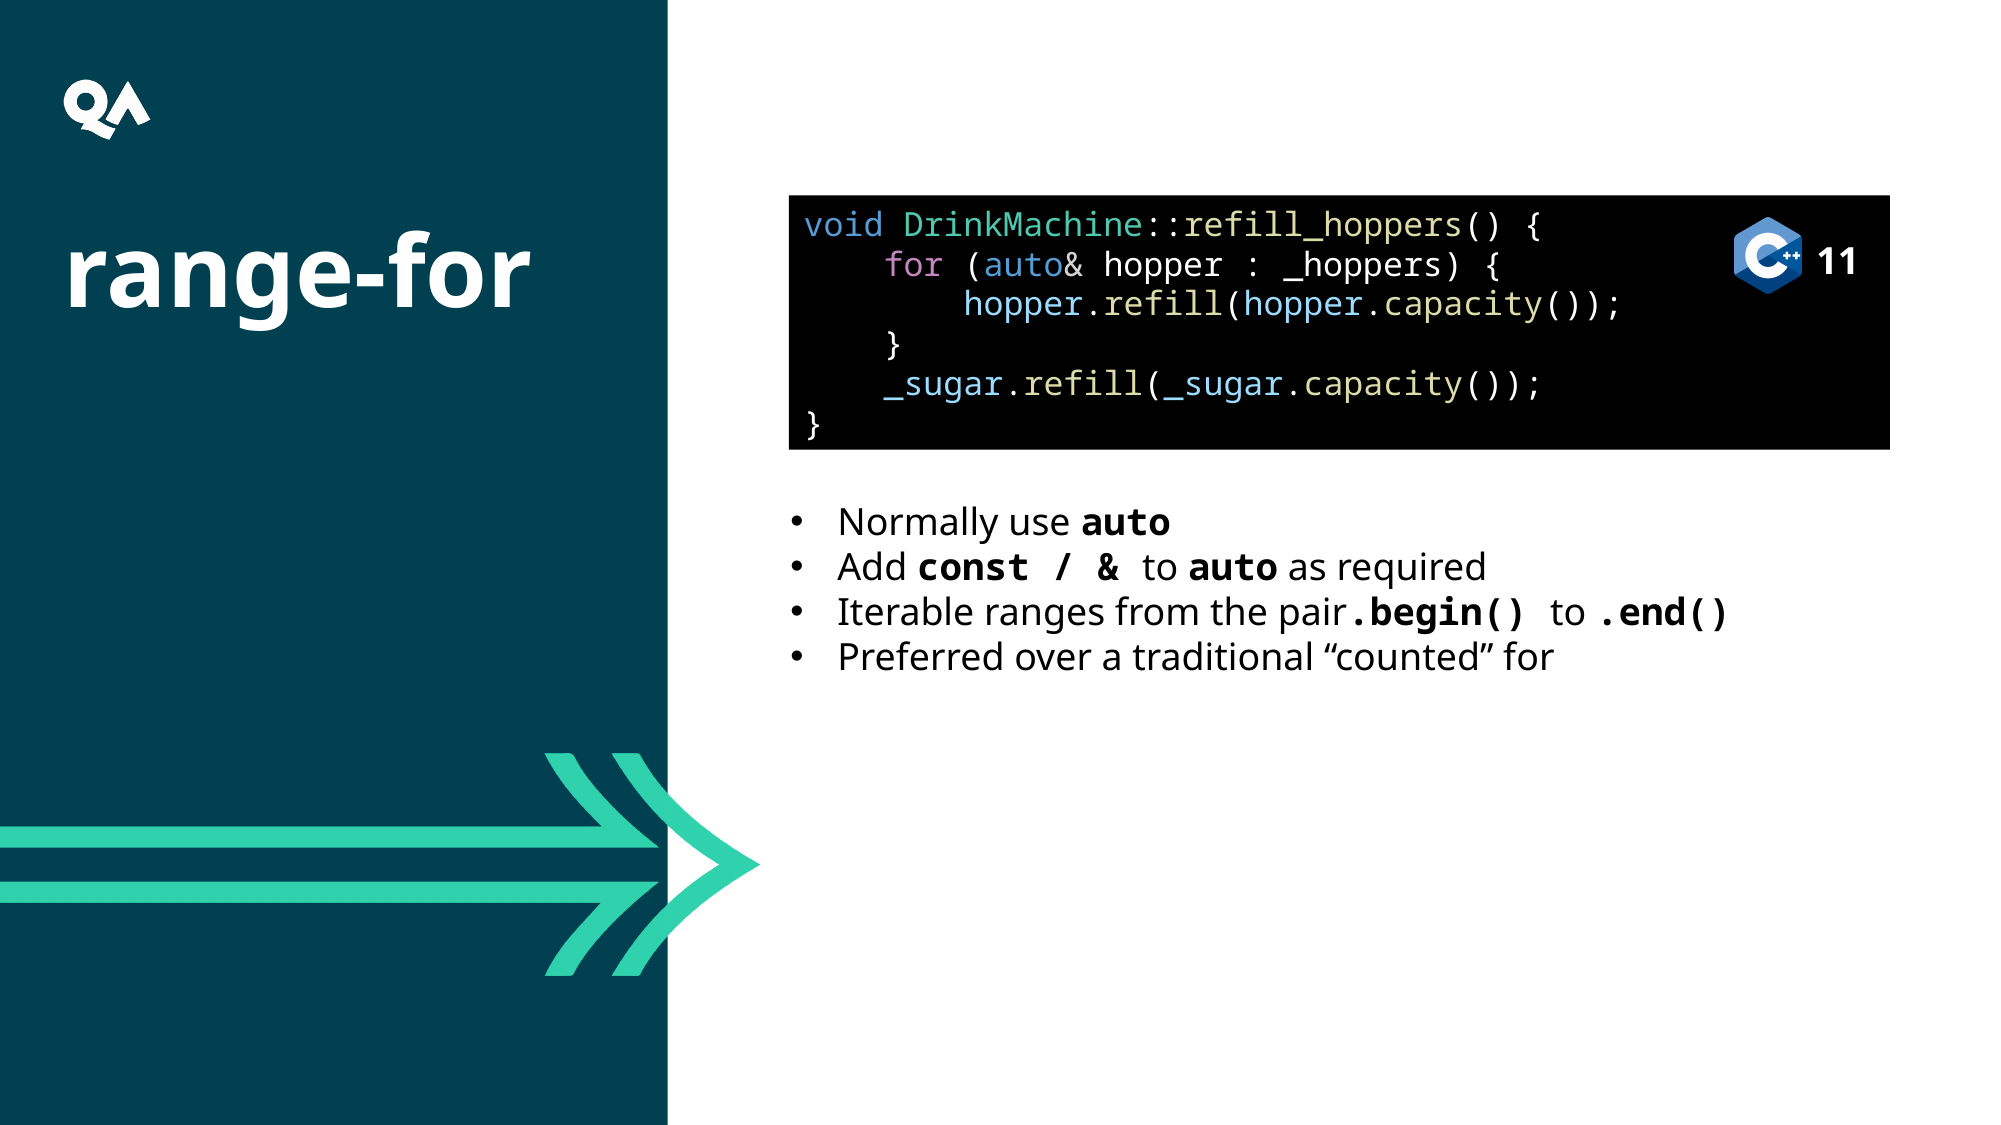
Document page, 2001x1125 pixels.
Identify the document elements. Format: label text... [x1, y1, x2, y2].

picture [107, 83, 149, 124]
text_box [1734, 217, 1913, 294]
text_box void DrinkMachine::refill_hoppers() { for (auto& hopper : _hoppers) { hopper.refill(hopper.capacity()); } _sugar.refill(_sugar.capacity()); } [788, 195, 1890, 450]
picture [64, 80, 114, 139]
picture [0, 754, 657, 847]
picture [0, 882, 657, 975]
list range-for [63, 221, 628, 673]
text_box Normally use auto Add const / & to auto as required Iterable ranges from the pair.begin() to .end() Preferred over a traditional “counted” for [775, 490, 1890, 686]
picture [613, 727, 775, 995]
